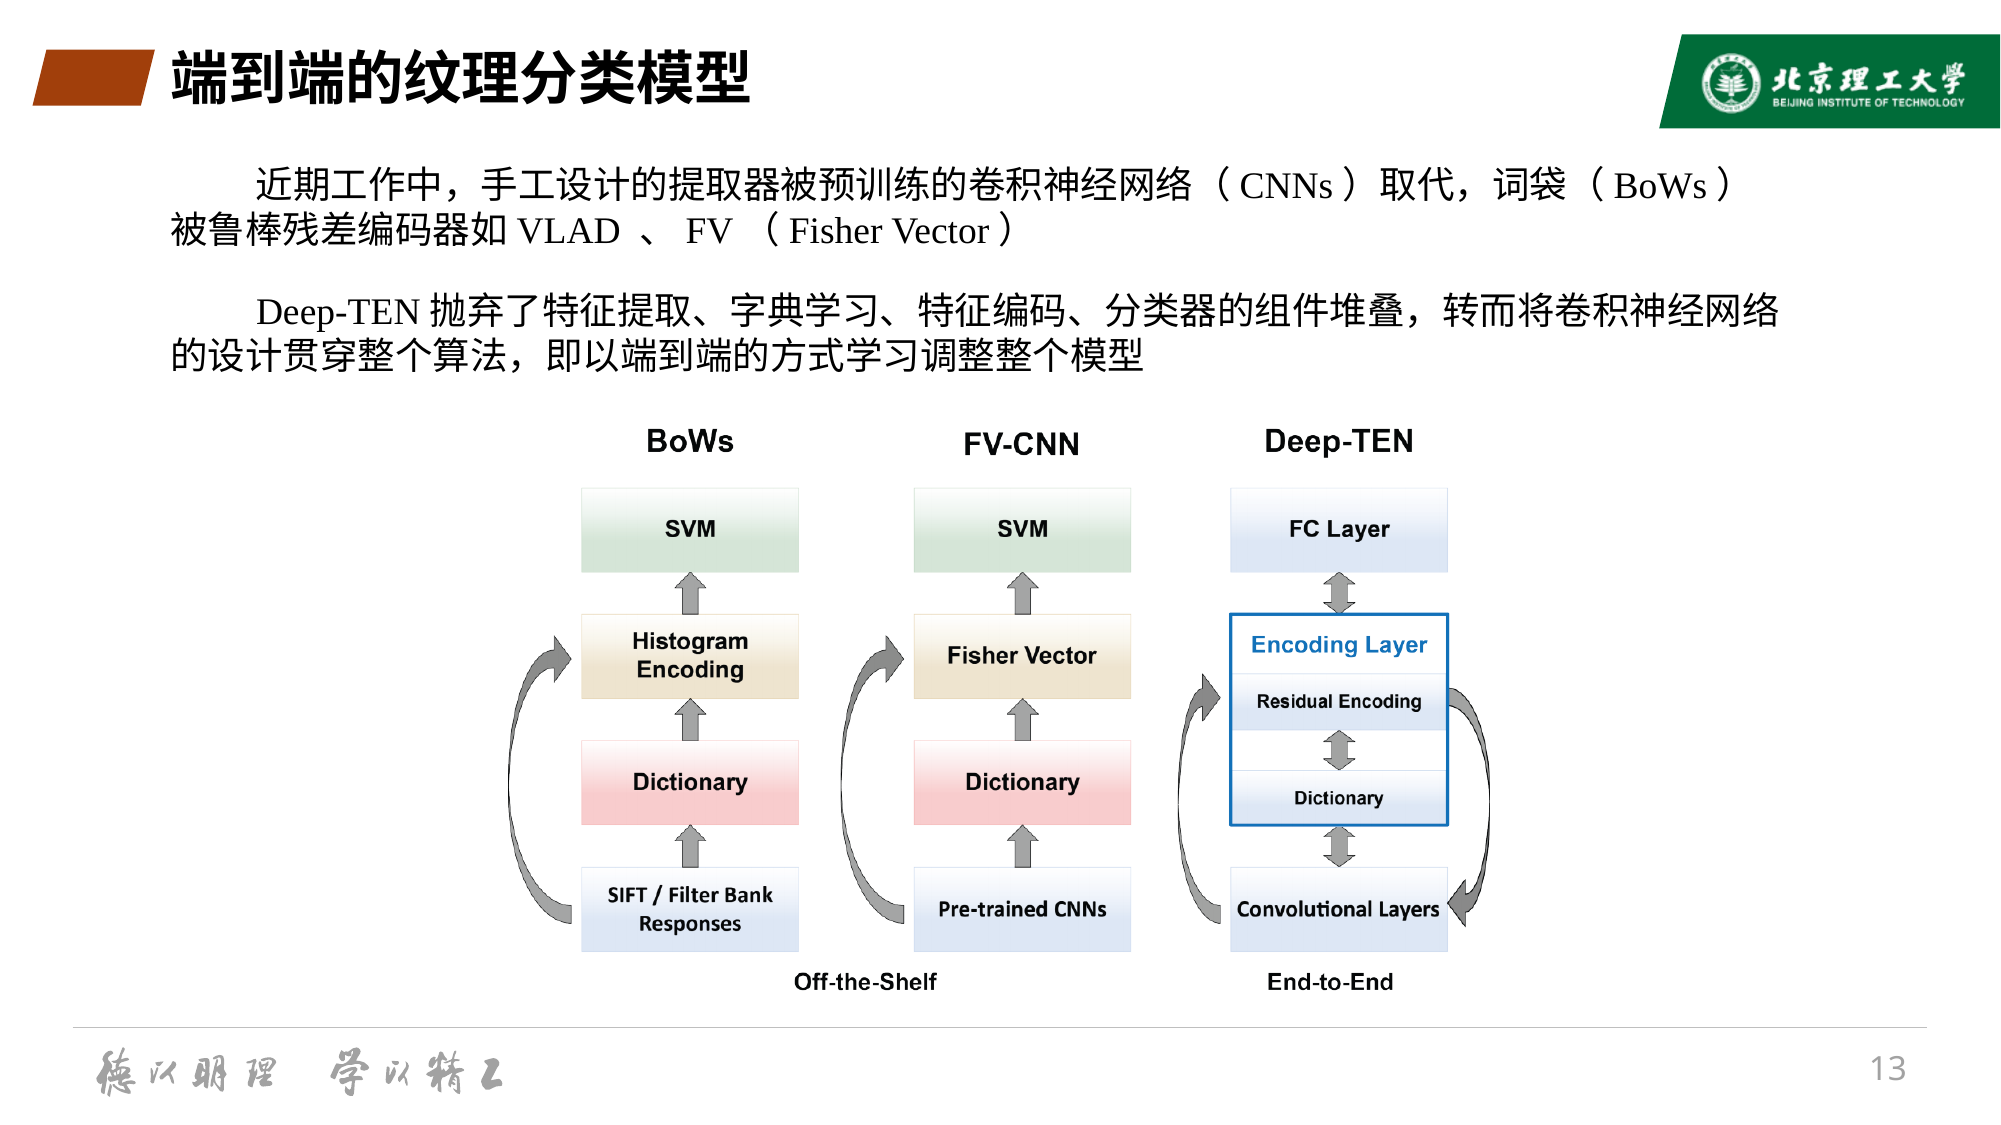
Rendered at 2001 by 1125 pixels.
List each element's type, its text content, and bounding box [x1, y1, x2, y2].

text_box 近期工作中，手工设计的提取器被预训练的卷积神经网络（CNNs）取代，词袋（BoWs）被鲁棒残差编码器如VLAD 、FV（Fisher Vector） [155, 154, 1805, 259]
text_box Deep-TEN抛弃了特征提取、字典学习、特征编码、分类器的组件堆叠，转而将卷积神经网络的设计贯穿整个算法，即以端到端的方式学习调整整个模型 [155, 280, 1805, 385]
picture [1685, 39, 1985, 124]
picture [487, 409, 1513, 1004]
title 端到端的纹理分类模型 [155, 41, 1574, 120]
